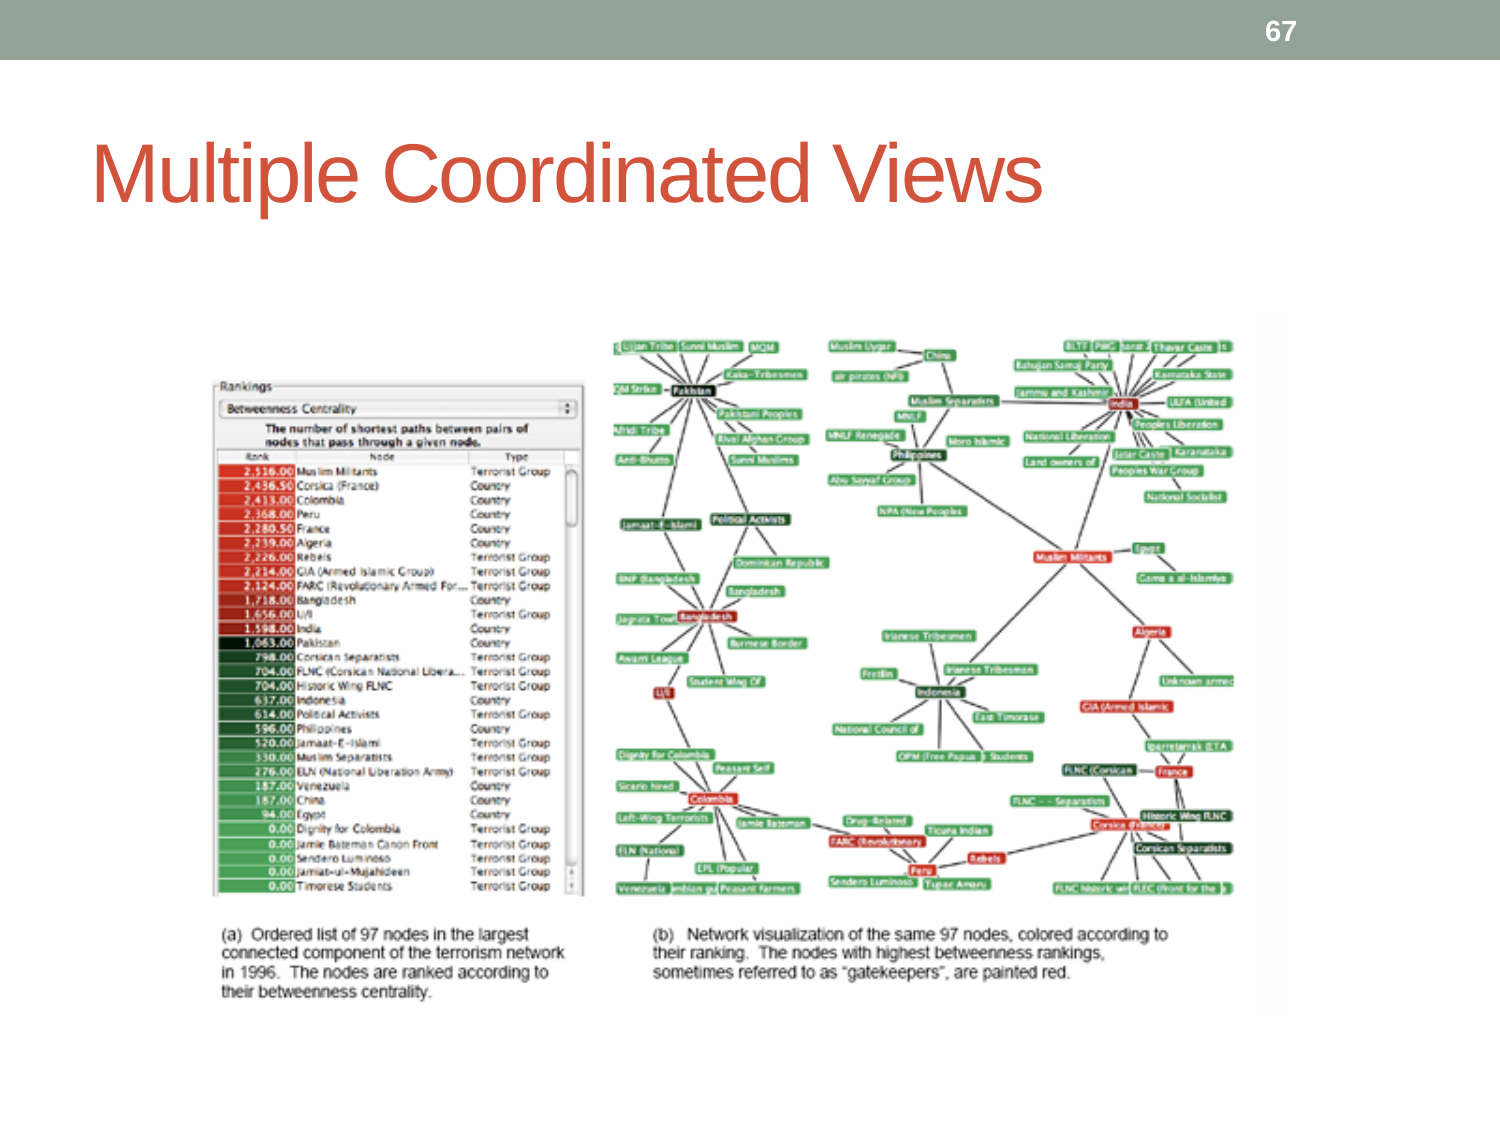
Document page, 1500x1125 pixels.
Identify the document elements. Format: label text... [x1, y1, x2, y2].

slide_number 67 [1250, 3, 1425, 57]
title Multiple Coordinated Views [75, 87, 1425, 250]
picture [174, 278, 1311, 1013]
